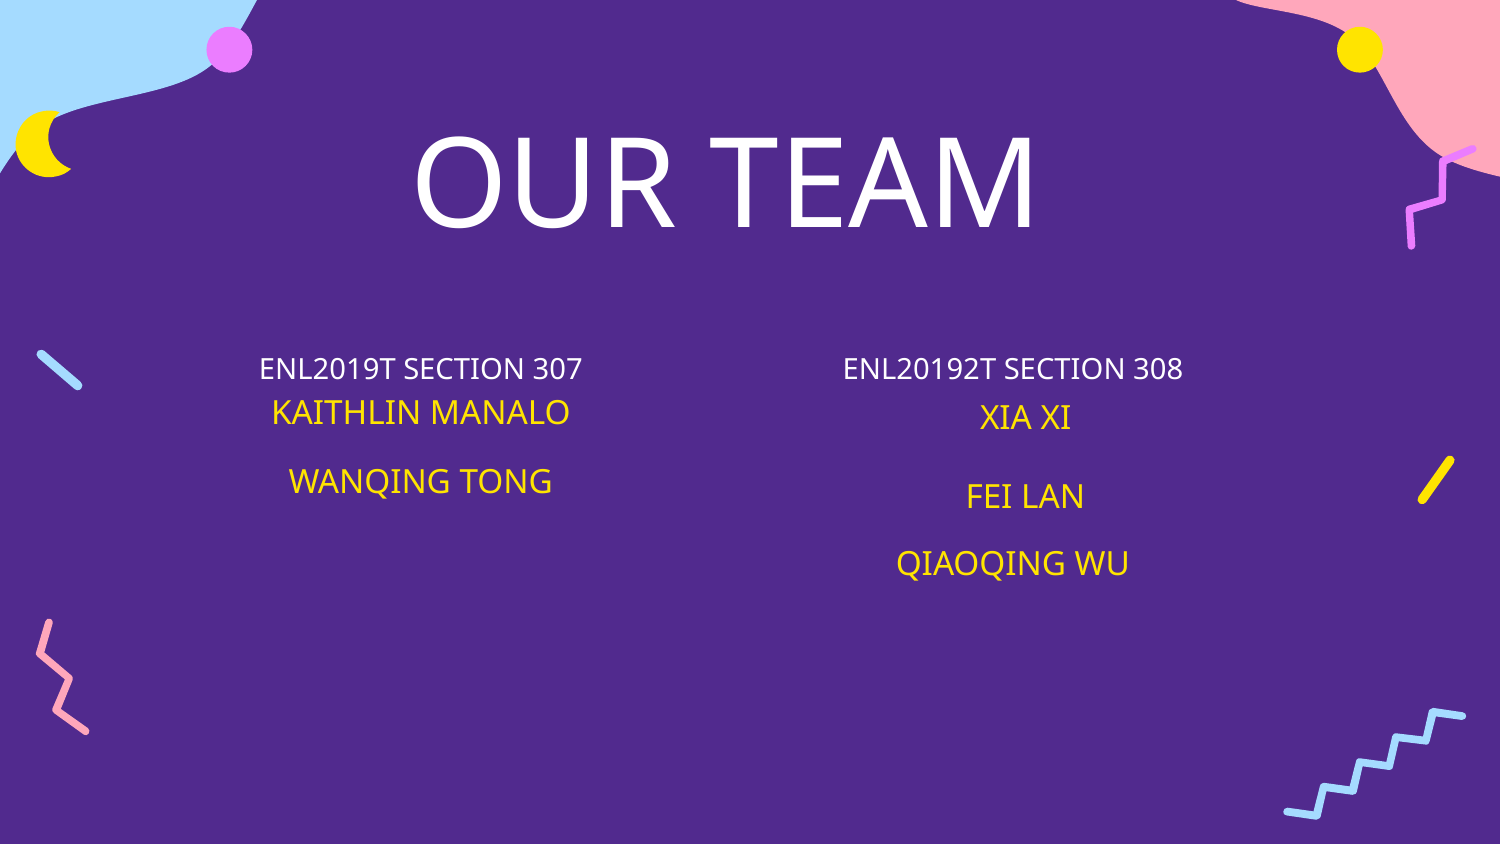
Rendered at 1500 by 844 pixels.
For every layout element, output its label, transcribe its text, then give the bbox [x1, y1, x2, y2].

text_box FEI LAN [840, 466, 1212, 525]
text_box WANQING TONG [0, 453, 896, 508]
title KAITHLIN MANALO [126, 371, 716, 451]
subtitle ENL2019T SECTION 307 [235, 328, 607, 407]
title XIA XI [840, 387, 1212, 446]
subtitle ENL20192T SECTION 308 [827, 328, 1199, 407]
title OUR TEAM [293, 60, 1159, 296]
text_box QIAOQING WU [782, 532, 1244, 591]
